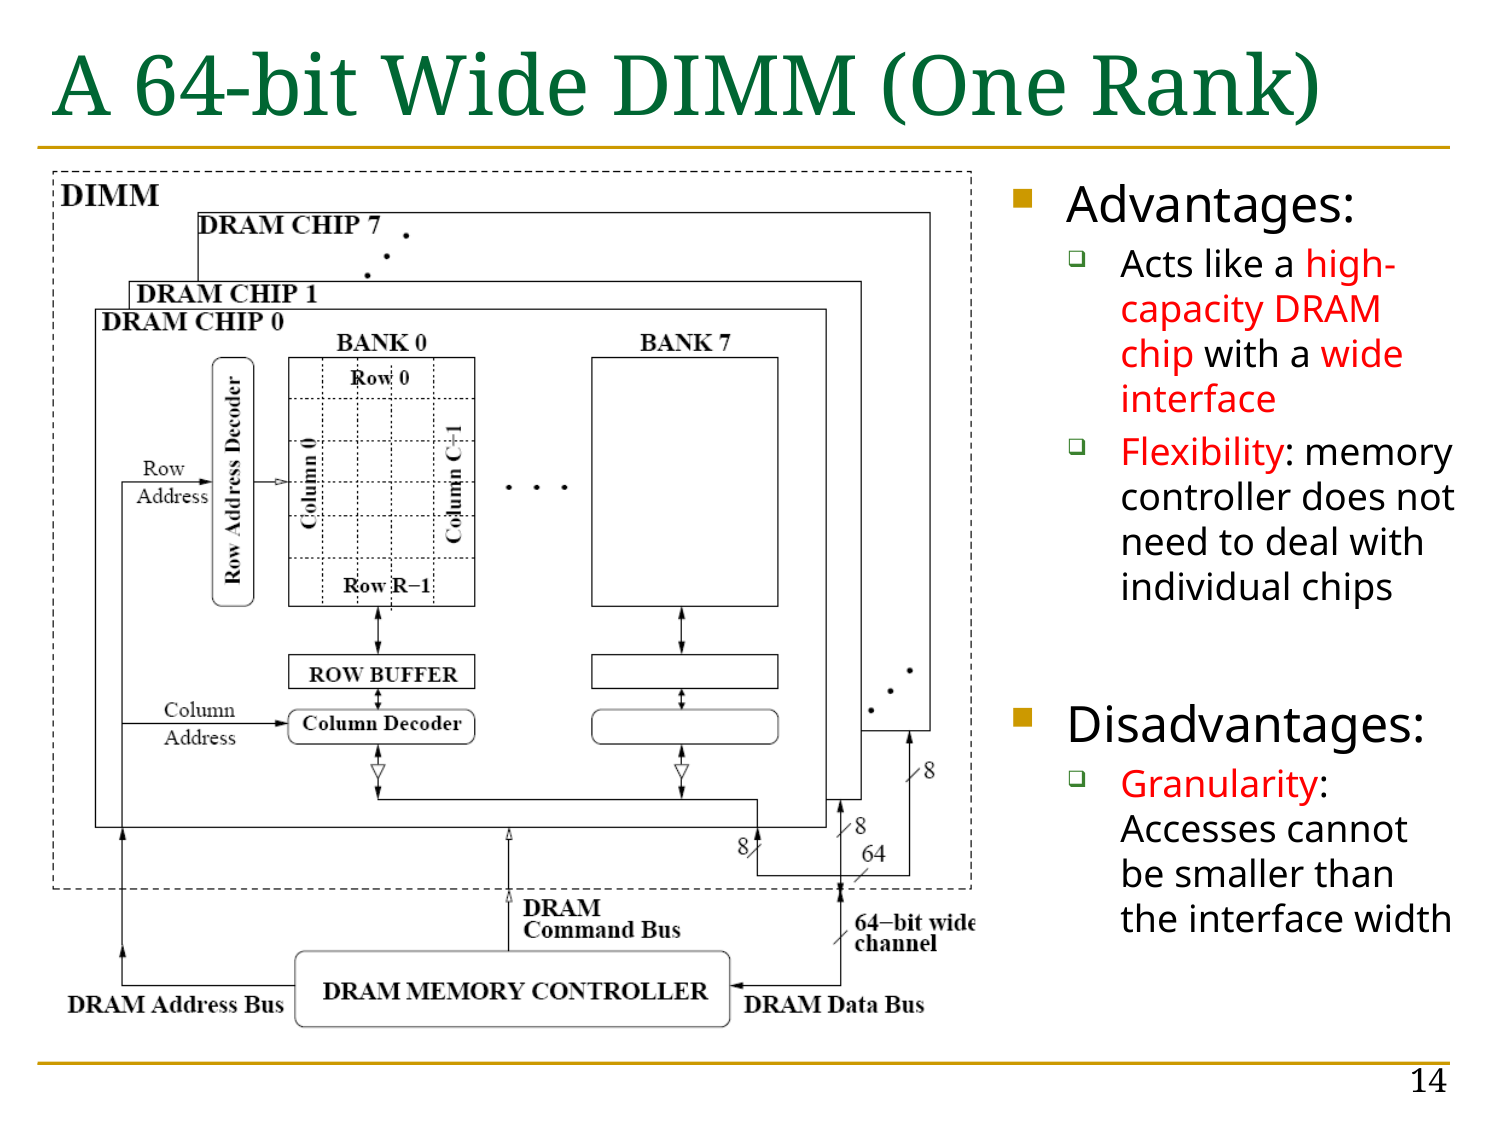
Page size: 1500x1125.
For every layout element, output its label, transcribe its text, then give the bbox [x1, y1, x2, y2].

slide_number 14 [1111, 1036, 1462, 1112]
list Advantages: Acts like a high-capacity DRAM chip with a wide interface Flexibility: memory controller does not need to deal with individual chips Disadvantages: Granularity: Accesses cannot be smaller than the interface width [996, 165, 1472, 1018]
picture [37, 164, 996, 1037]
title A 64-bit Wide DIMM (One Rank) [37, 24, 1450, 165]
